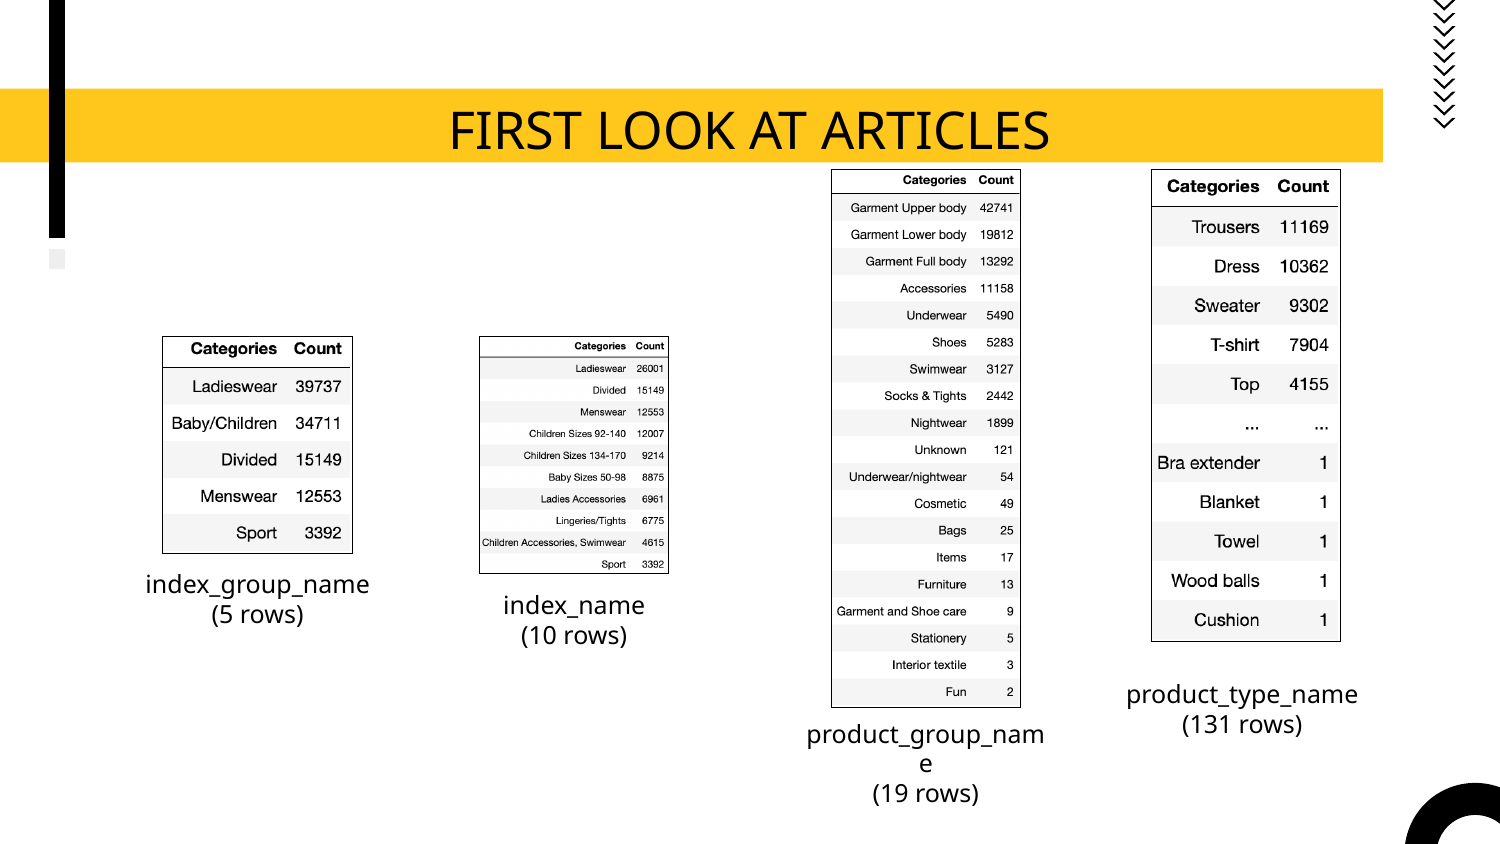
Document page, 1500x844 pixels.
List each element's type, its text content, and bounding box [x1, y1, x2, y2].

text_box product_type_name (131 rows) [1101, 663, 1383, 725]
picture [479, 336, 670, 574]
title FIRST LOOK AT ARTICLES [116, 88, 1383, 170]
picture [162, 336, 353, 555]
picture [1150, 169, 1341, 643]
picture [830, 169, 1021, 708]
text_box product_group_name (19 rows) [785, 703, 1067, 765]
text_box index_name (10 rows) [433, 574, 715, 636]
text_box index_group_name (5 rows) [117, 553, 399, 615]
